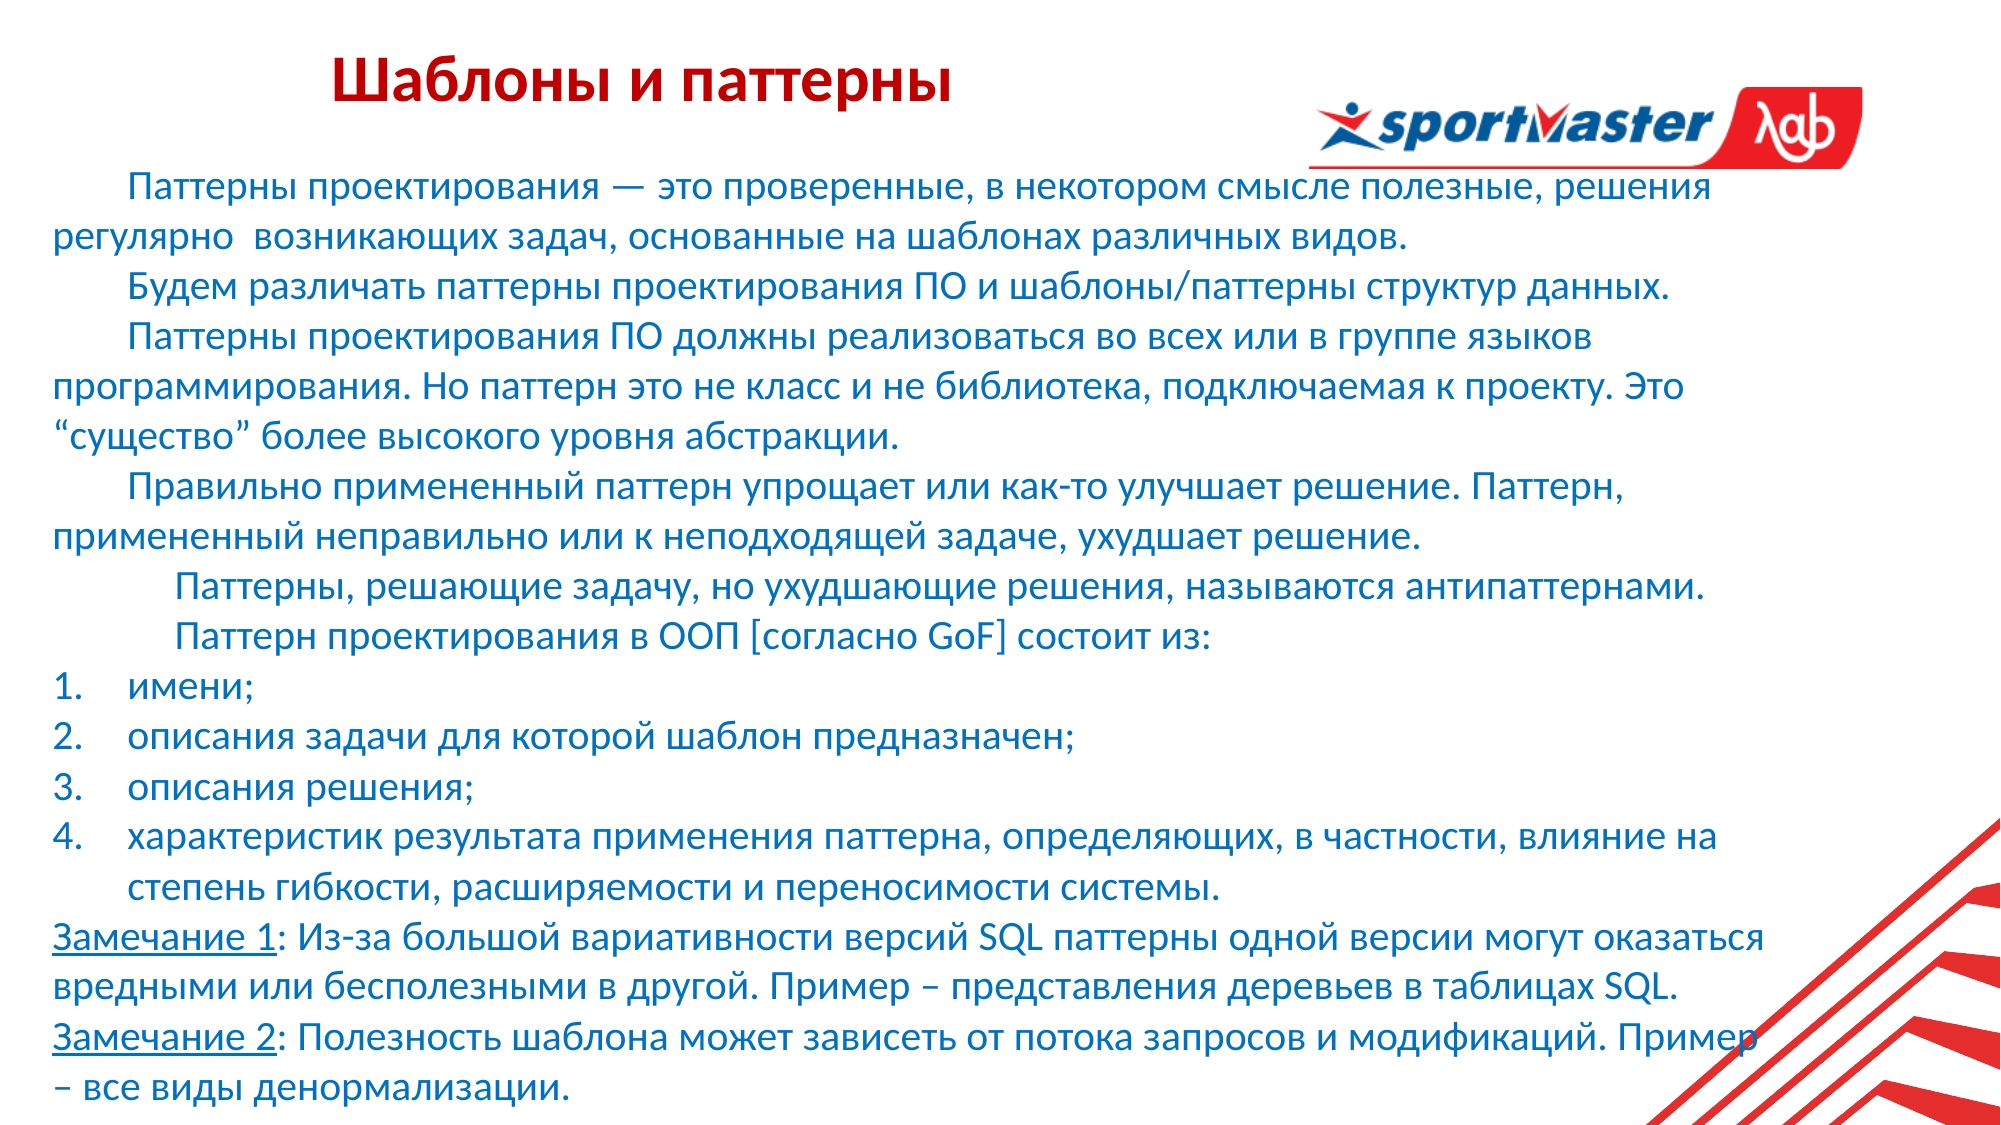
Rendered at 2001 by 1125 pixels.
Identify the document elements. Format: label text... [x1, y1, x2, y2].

picture [1609, 808, 2001, 1125]
text_box Паттерны проектирования — это проверенные, в некотором смысле полезные, решения регулярно возникающих задач, основанные на шаблонах различных видов. Будем различать паттерны проектирования ПО и шаблоны/паттерны структур данных. Паттерны проектирования ПО должны реализоваться во всех или в группе языков программирования. Но паттерн это не класс и не библиотека, подключаемая к проекту. Это “существо” более высокого уровня абстракции. Правильно примененный паттерн упрощает или как-то улучшает решение. Паттерн, примененный неправильно или к неподходящей задаче, ухудшает решение. Паттерны, решающие задачу, но ухудшающие решения, называются антипаттернами. Паттерн проектирования в ООП [согласно GoF] состоит из: имени; описания задачи для которой шаблон предназначен; описания решения; характеристик результата применения паттерна, определяющих, в частности, влияние на степень гибкости, расширяемости и переносимости системы. Замечание 1: Из-за большой вариативности версий SQL паттерны одной версии могут оказаться вредными или бесполезными в другой. Пример – представления деревьев в таблицах SQL. Замечание 2: Полезность шаблона может зависеть от потока запросов и модификаций. Пример – все виды денормализации. [37, 150, 1791, 1116]
text_box Шаблоны и паттерны [222, 27, 1064, 122]
